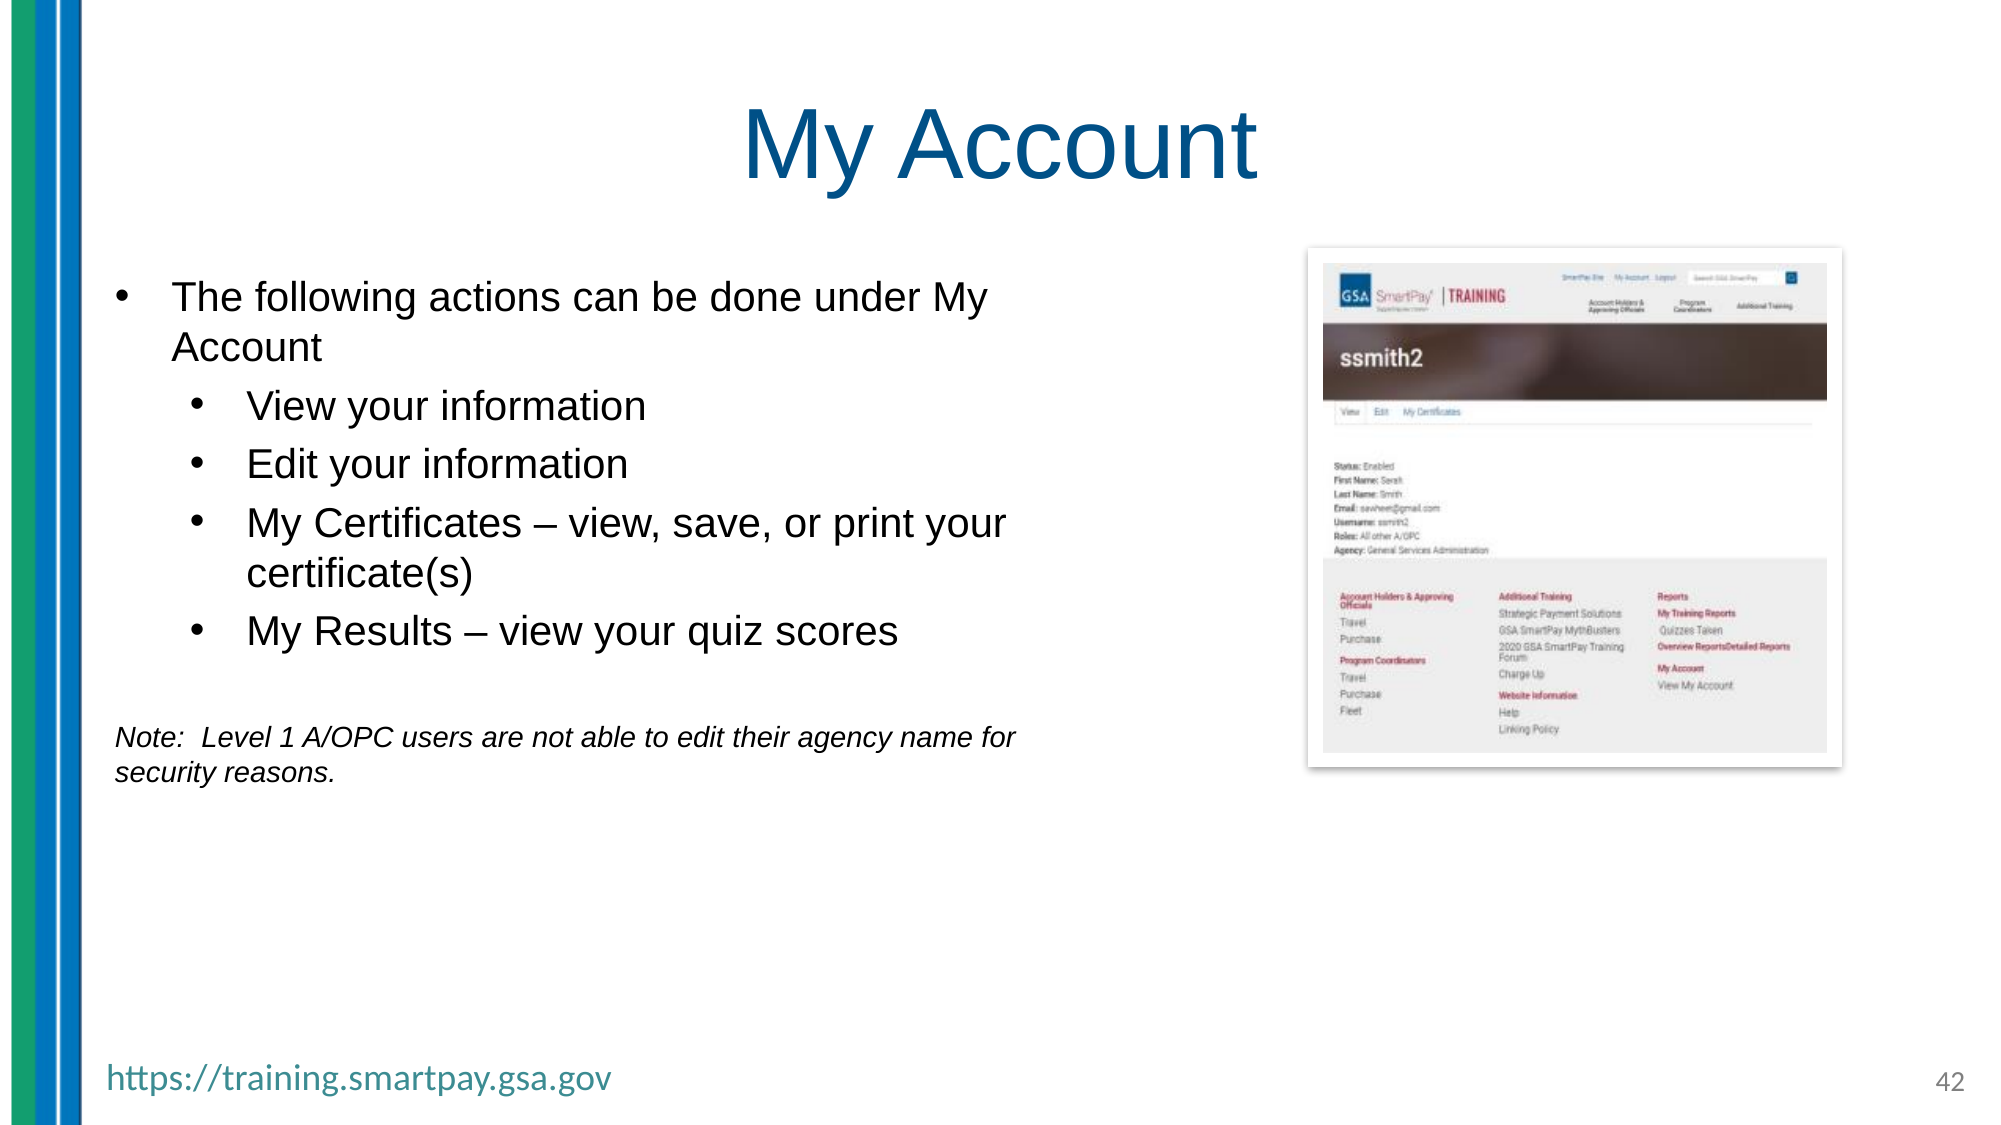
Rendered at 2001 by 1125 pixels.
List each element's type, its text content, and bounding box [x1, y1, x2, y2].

picture [0, 0, 35, 1125]
list The following actions can be done under My Account View your information Edit your information My Certificates – view, save, or print your certificate(s) My Results – view your quiz scores Note: Level 1 A/OPC users are not able to edit their agency name for security reasons. [99, 262, 1069, 855]
picture [38, 0, 2000, 1125]
footer https://training.smartpay.gsa.gov [85, 1042, 720, 1103]
title My Account [99, 45, 1900, 233]
